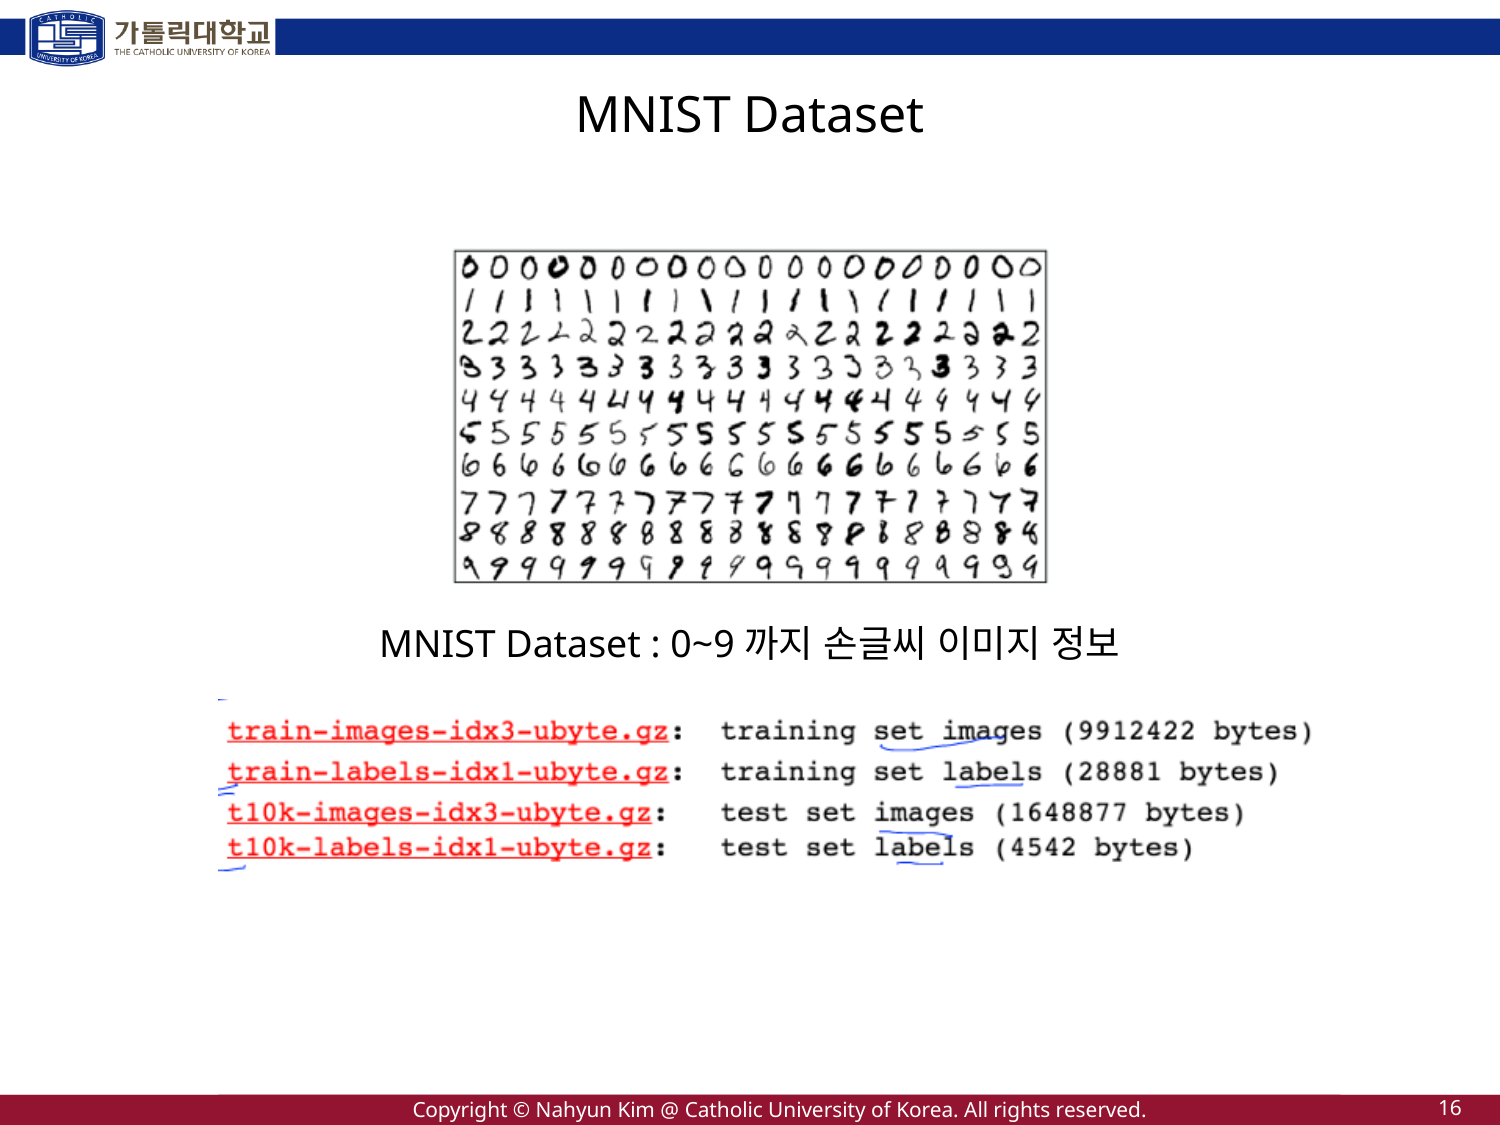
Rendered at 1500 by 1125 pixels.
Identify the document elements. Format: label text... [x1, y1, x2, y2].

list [447, 243, 1053, 588]
text_box MNIST Dataset : 0~9까지 손글씨 이미지 정보 [364, 613, 1136, 673]
slide_number 16 [1423, 1093, 1483, 1125]
title MNIST Dataset [76, 74, 1424, 158]
picture [218, 699, 1330, 873]
